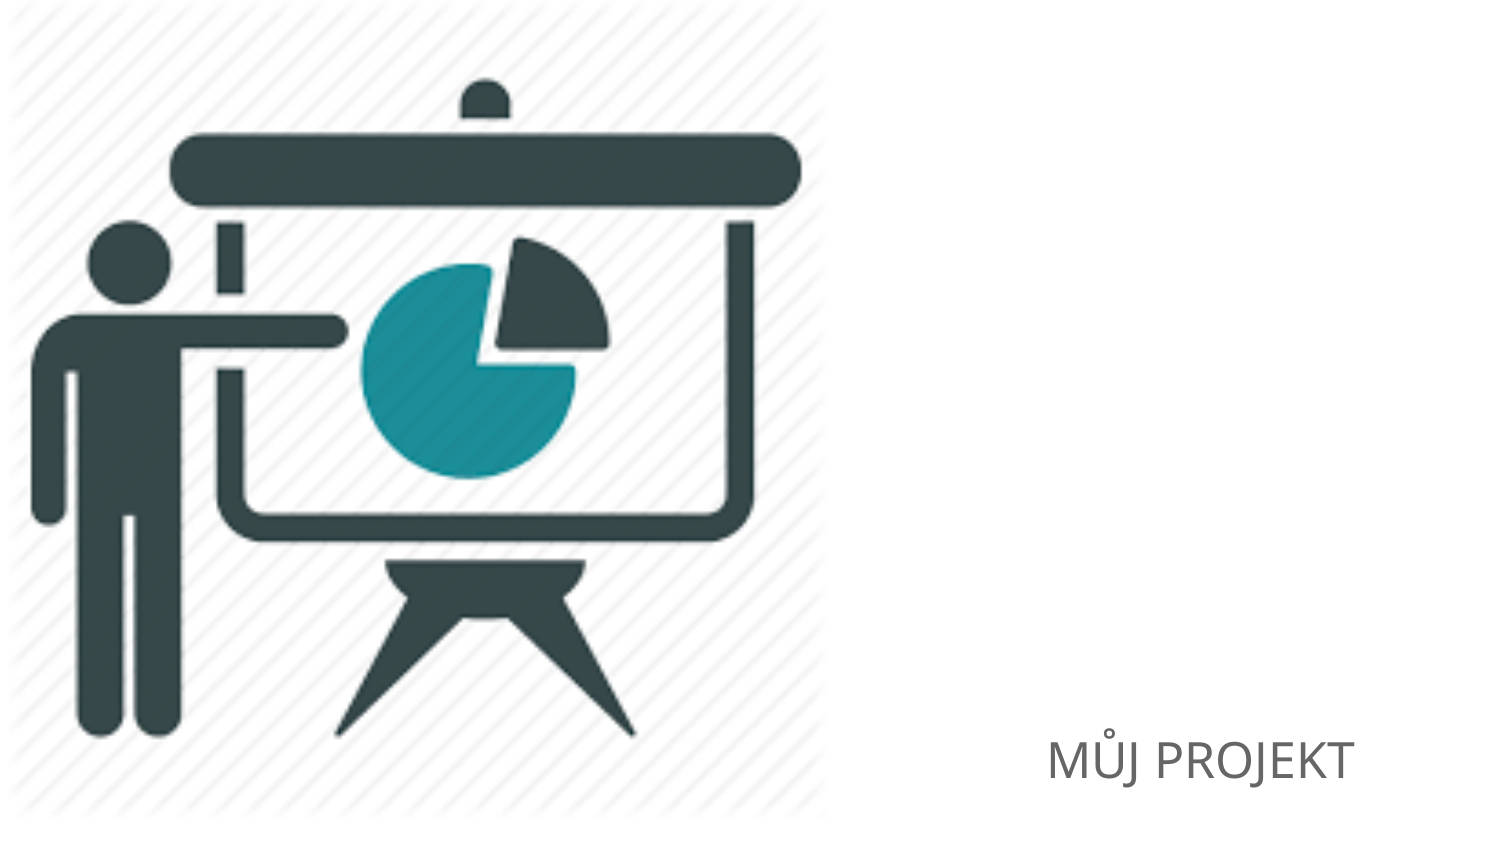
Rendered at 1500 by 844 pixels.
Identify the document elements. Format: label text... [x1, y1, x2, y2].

text_box MŮJ PROJEKT [908, 713, 1493, 820]
picture [7, 0, 829, 821]
